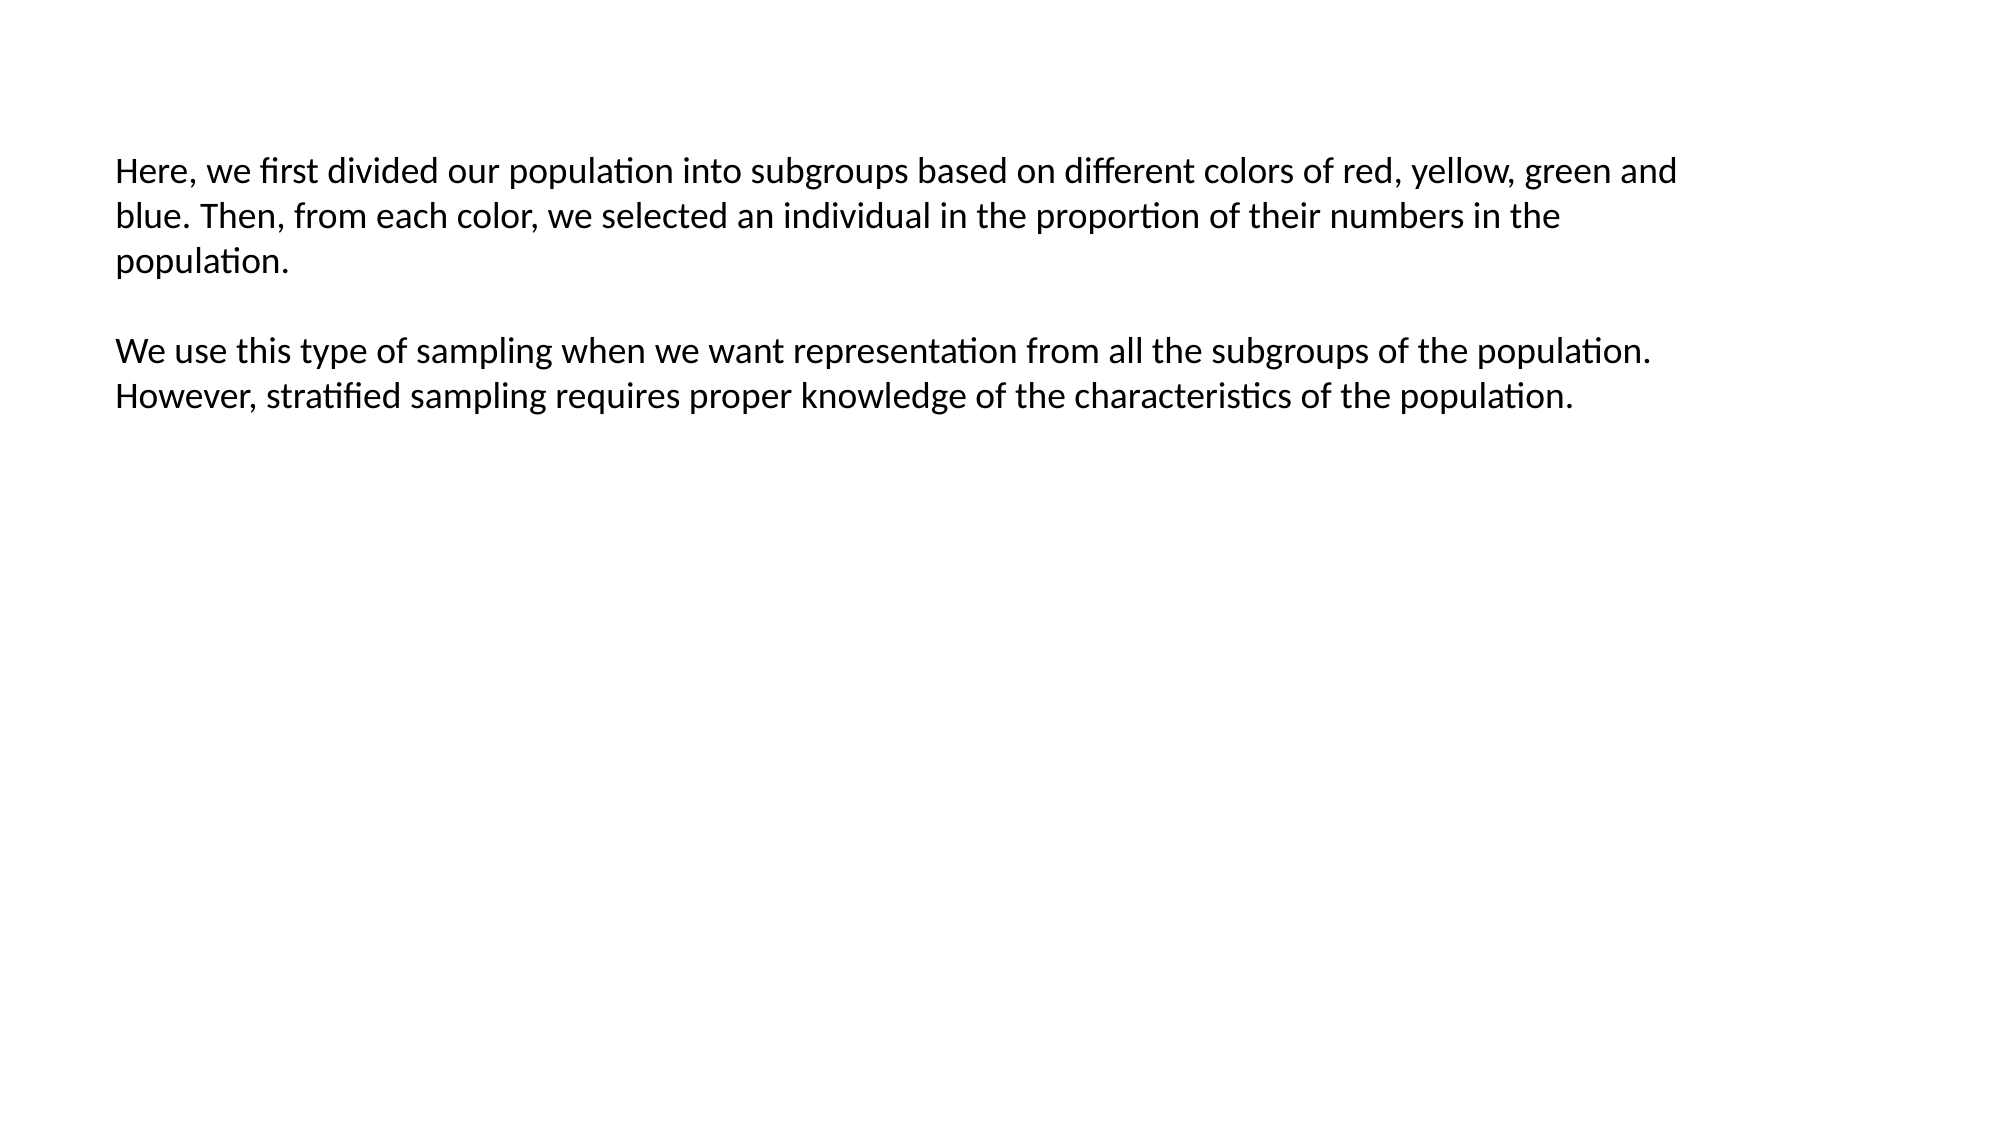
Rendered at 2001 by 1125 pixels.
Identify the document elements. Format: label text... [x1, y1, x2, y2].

text_box Here, we first divided our population into subgroups based on different colors of red, yellow, green and blue. Then, from each color, we selected an individual in the proportion of their numbers in the population. We use this type of sampling when we want representation from all the subgroups of the population. However, stratified sampling requires proper knowledge of the characteristics of the population. [100, 139, 1741, 424]
